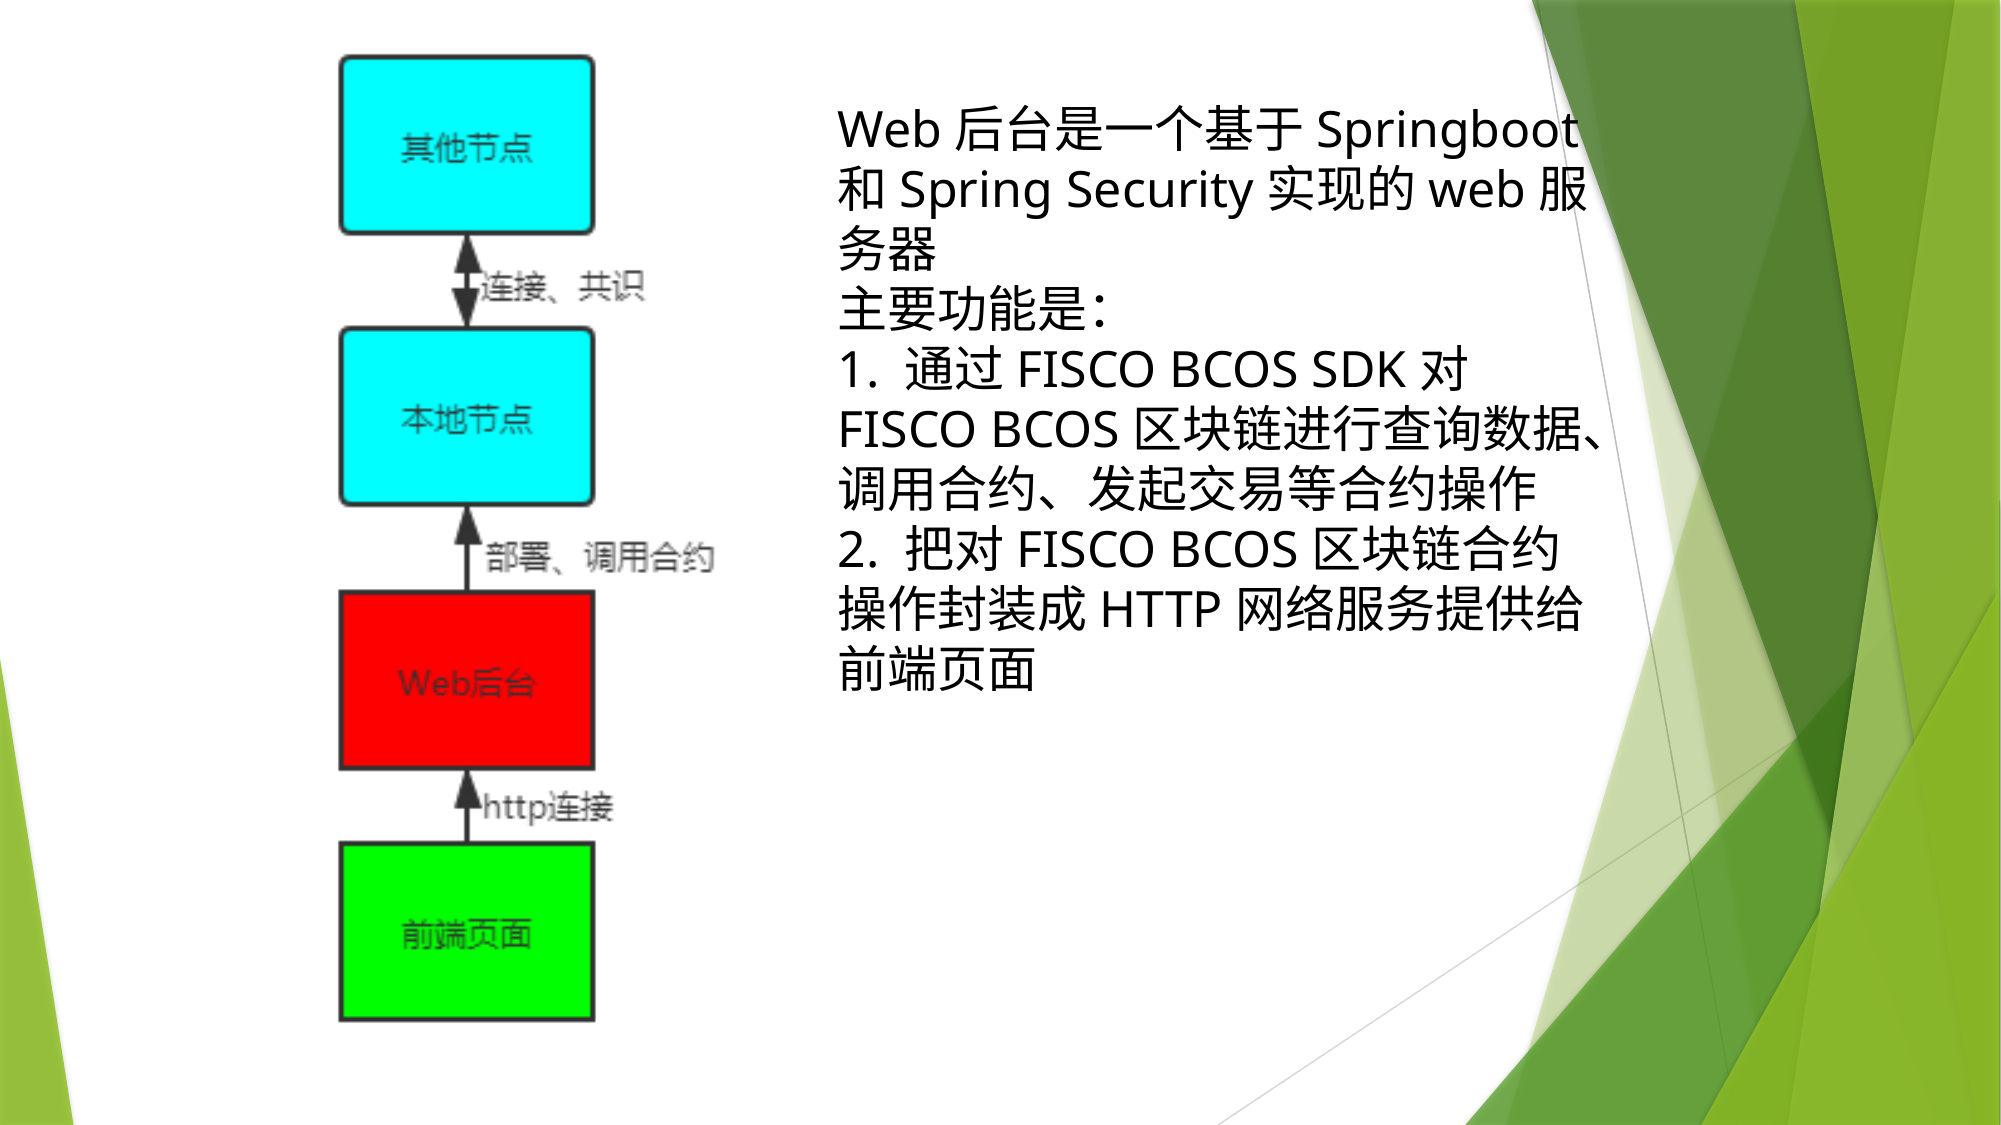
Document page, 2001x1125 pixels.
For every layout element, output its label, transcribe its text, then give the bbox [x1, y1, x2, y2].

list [278, 0, 816, 1084]
text_box Web后台是一个基于Springboot和Spring Security实现的web服务器 主要功能是： 1. 通过FISCO BCOS SDK对FISCO BCOS区块链进行查询数据、调用合约、发起交易等合约操作 2. 把对FISCO BCOS区块链合约操作封装成HTTP网络服务提供给前端页面 [822, 90, 1604, 765]
